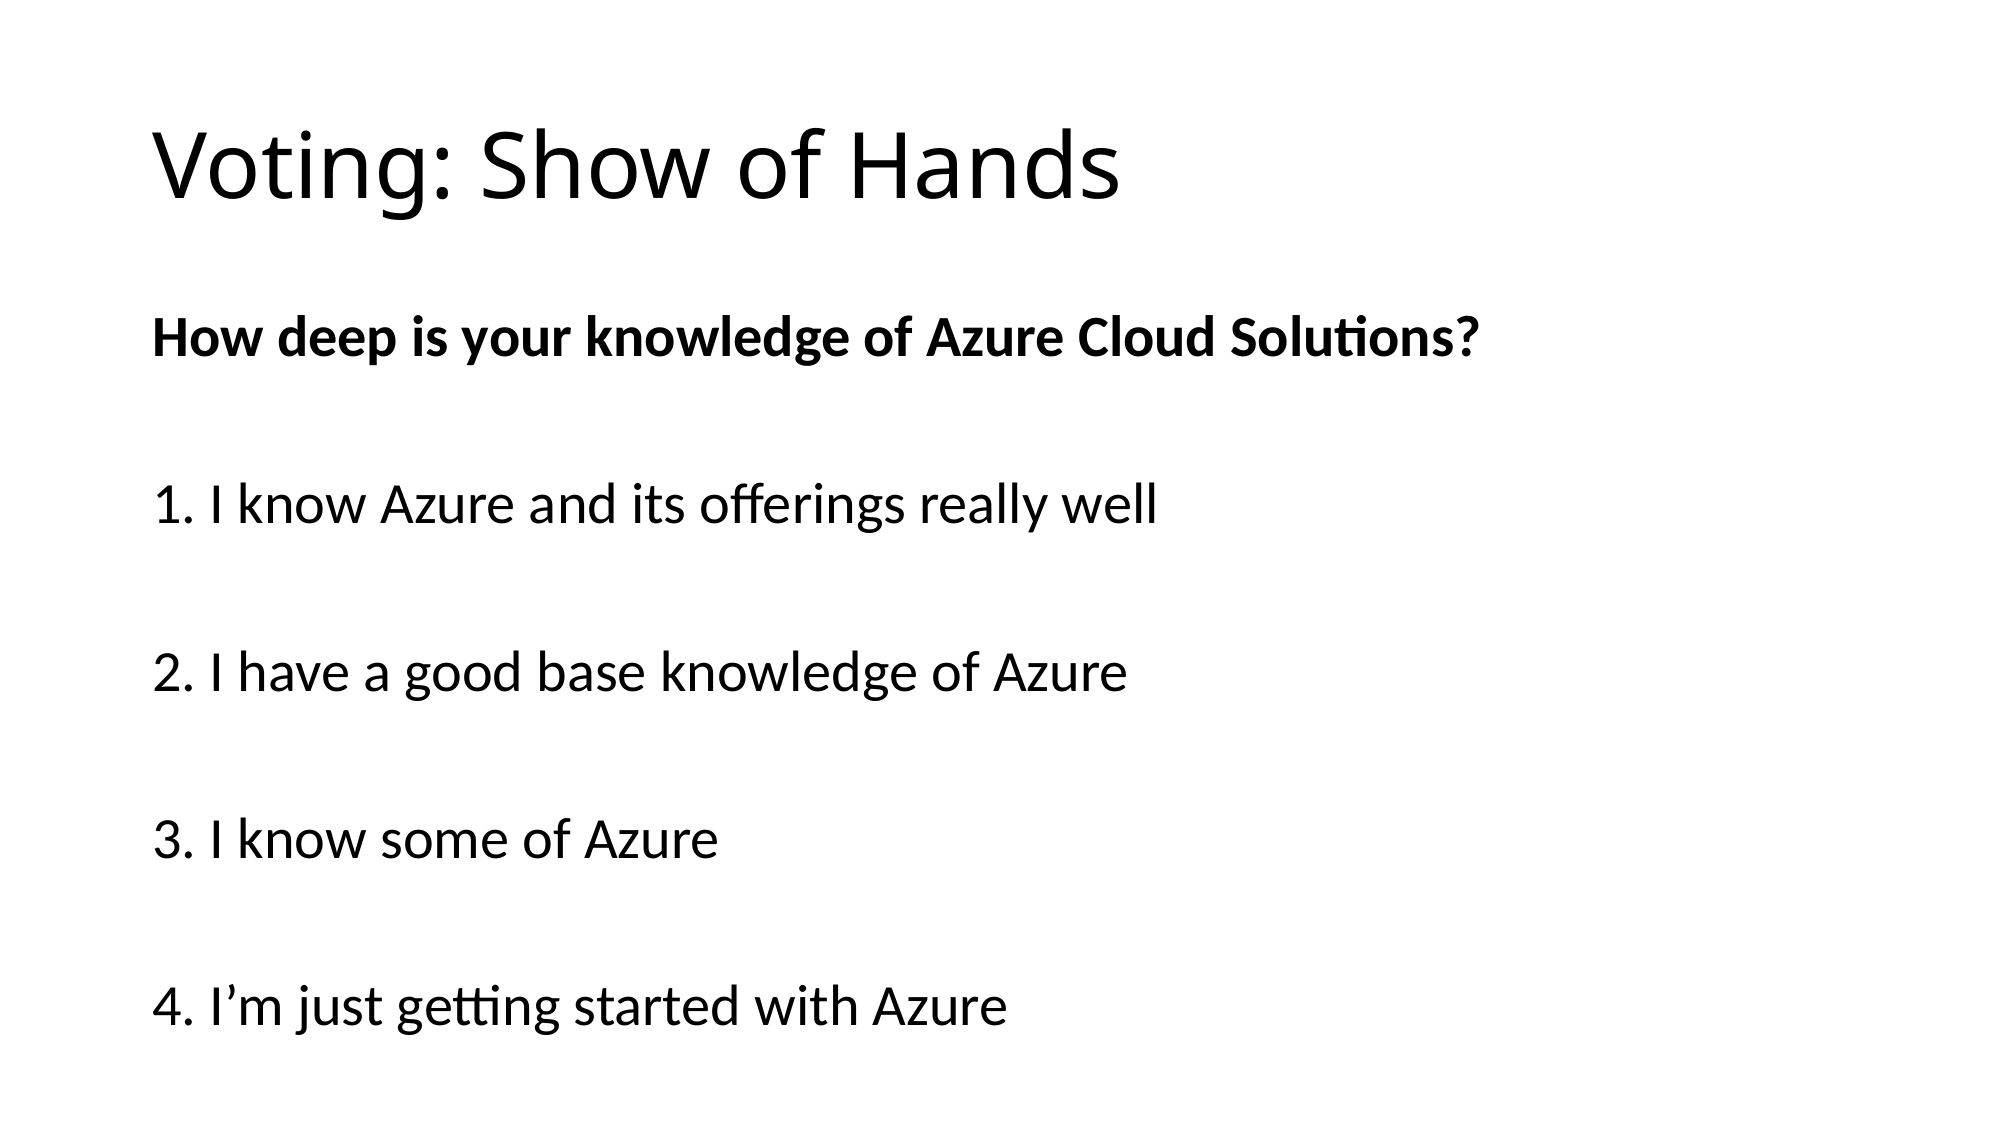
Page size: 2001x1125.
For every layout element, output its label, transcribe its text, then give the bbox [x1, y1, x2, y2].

list How deep is your knowledge of Azure Cloud Solutions? 1. I know Azure and its offerings really well 2. I have a good base knowledge of Azure 3. I know some of Azure 4. I’m just getting started with Azure [137, 298, 1911, 1076]
title Voting: Show of Hands [137, 59, 1863, 278]
